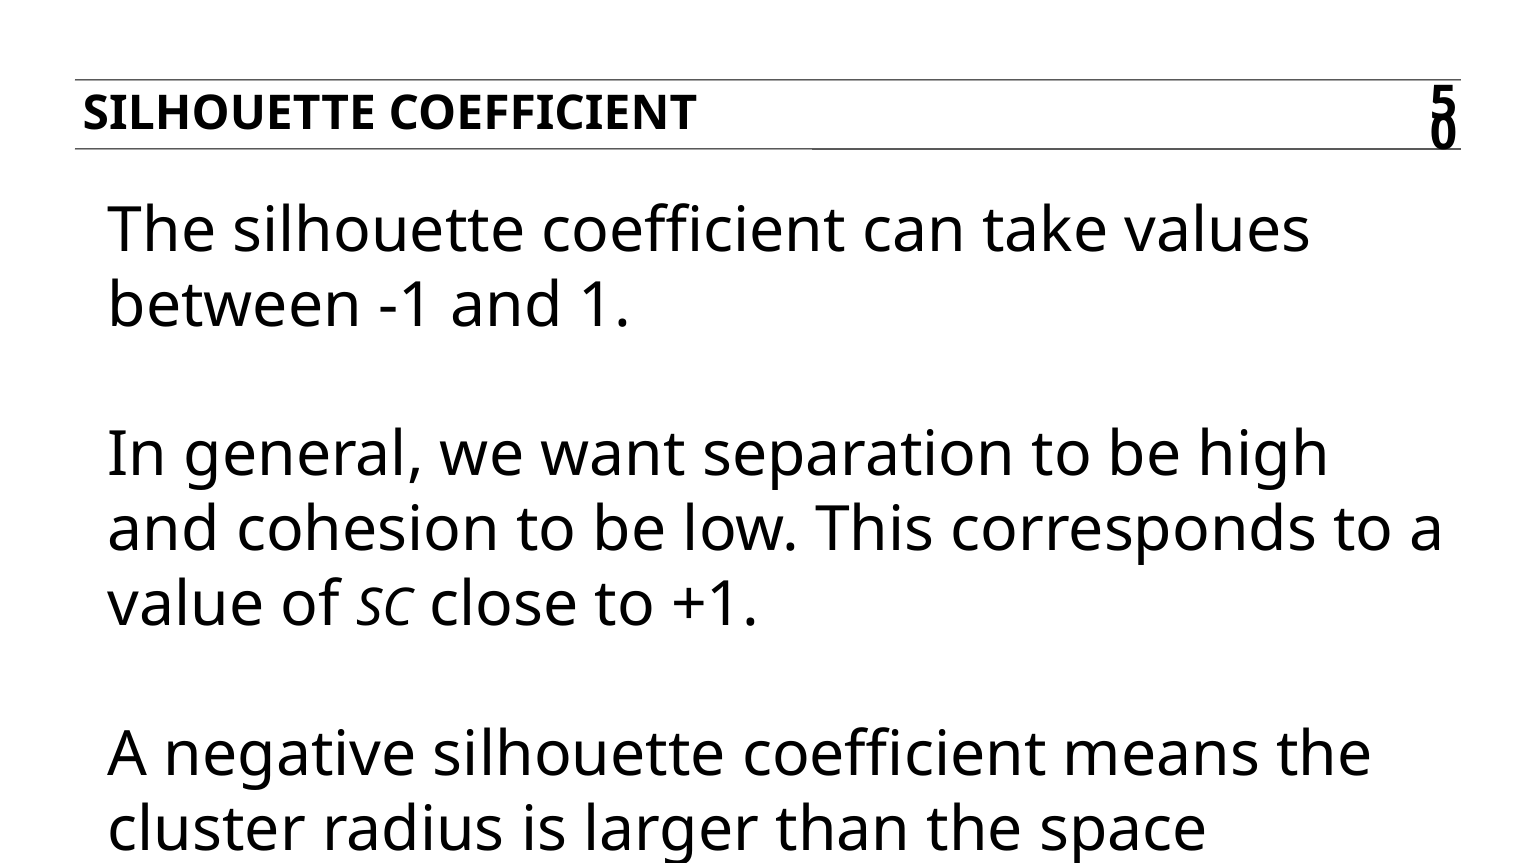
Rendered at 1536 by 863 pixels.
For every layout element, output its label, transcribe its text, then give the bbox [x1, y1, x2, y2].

slide_number 50 [1419, 86, 1461, 138]
text_box The silhouette coefficient can take values between -1 and 1. In general, we want separation to be high and cohesion to be low. This corresponds to a value of SC close to +1. A negative silhouette coefficient means the cluster radius is larger than the space between clusters, and thus clusters overlap. [92, 181, 1468, 863]
list Silhouette coefficient [67, 81, 1118, 132]
